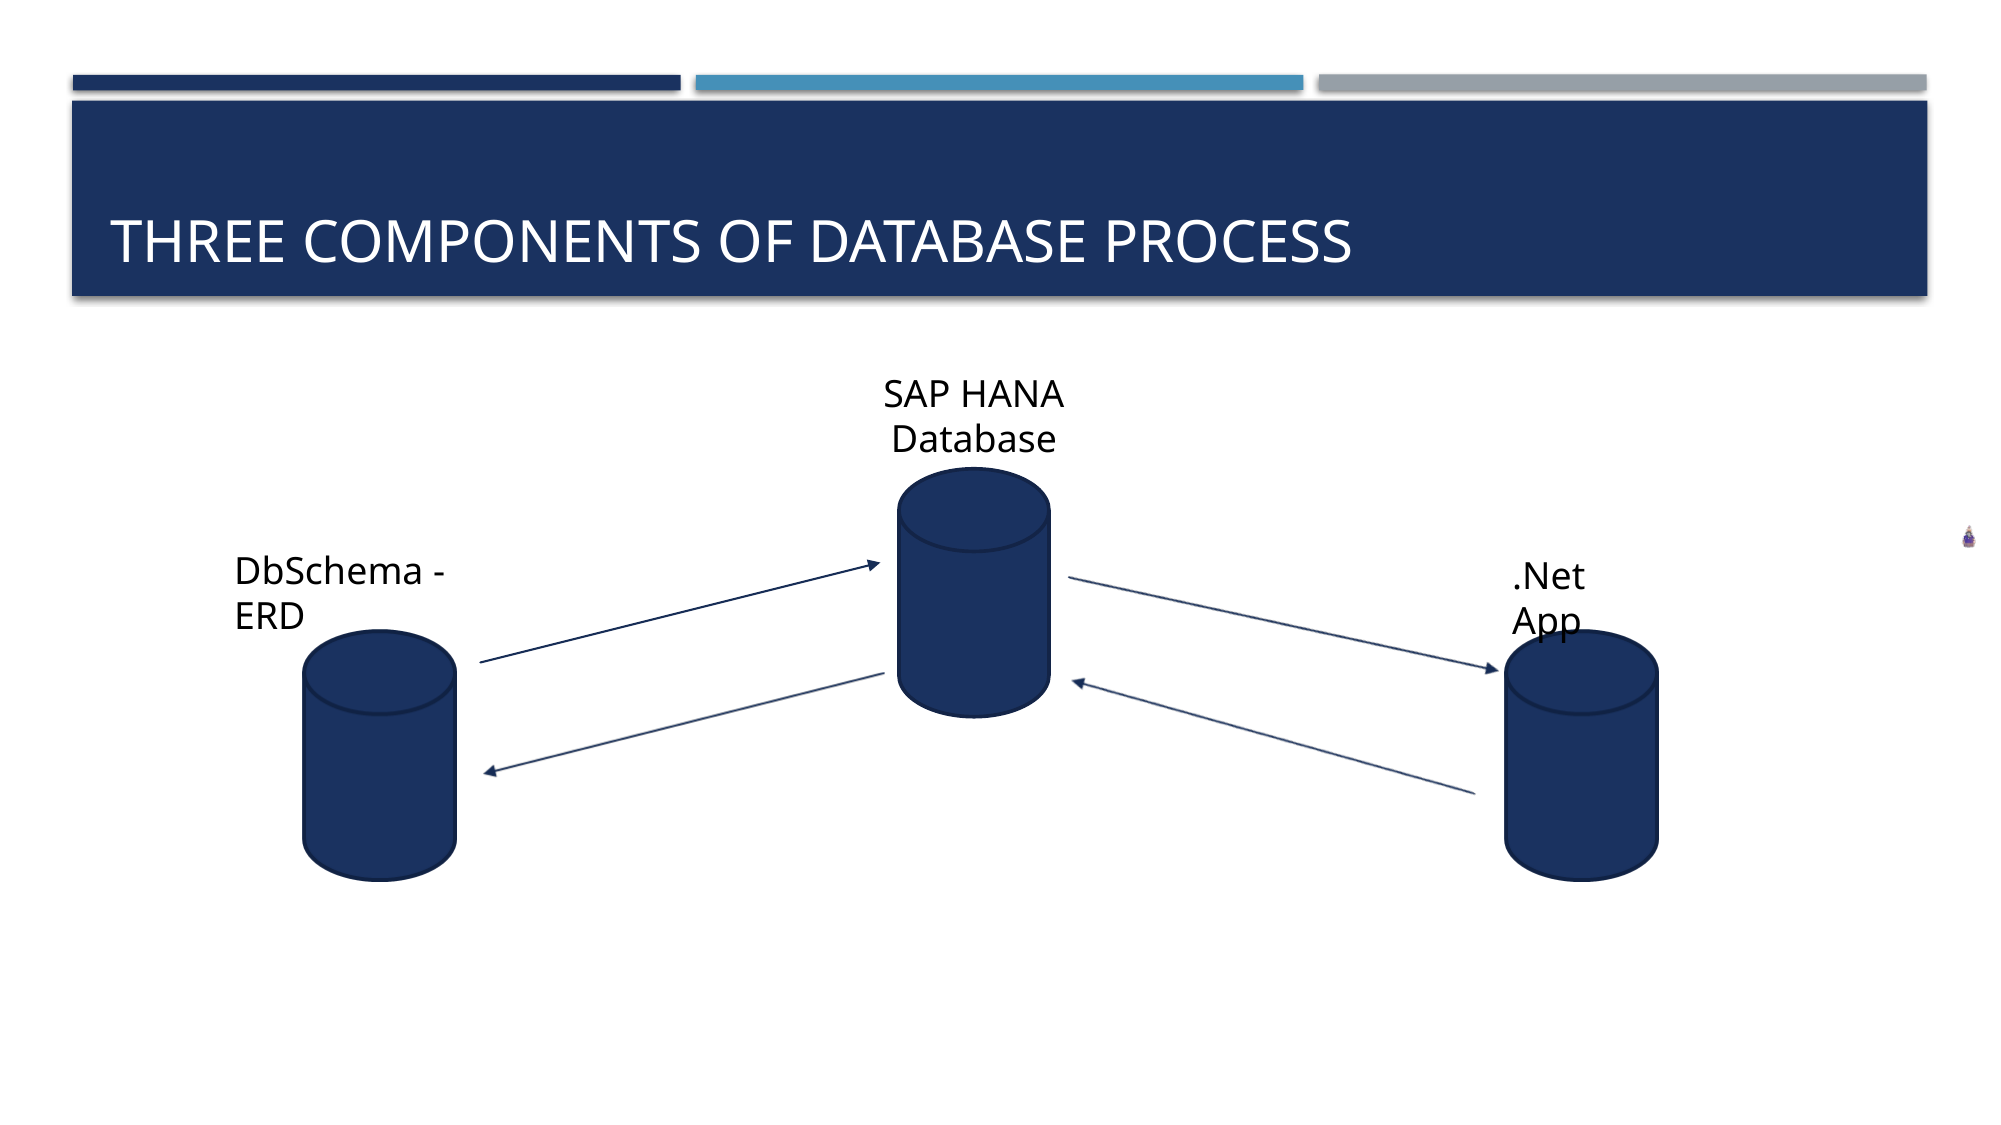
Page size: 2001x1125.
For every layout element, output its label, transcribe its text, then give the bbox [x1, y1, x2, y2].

picture [1946, 468, 1987, 606]
picture [1050, 476, 1660, 904]
picture [302, 628, 458, 882]
text_box [897, 468, 1051, 719]
picture [470, 671, 886, 787]
title Three components of database process [95, 115, 1905, 282]
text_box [479, 561, 881, 663]
text_box SAP HANA Database [846, 362, 1102, 468]
text_box .Net App [1497, 544, 1671, 650]
text_box DbSchema - ERD [219, 539, 541, 644]
